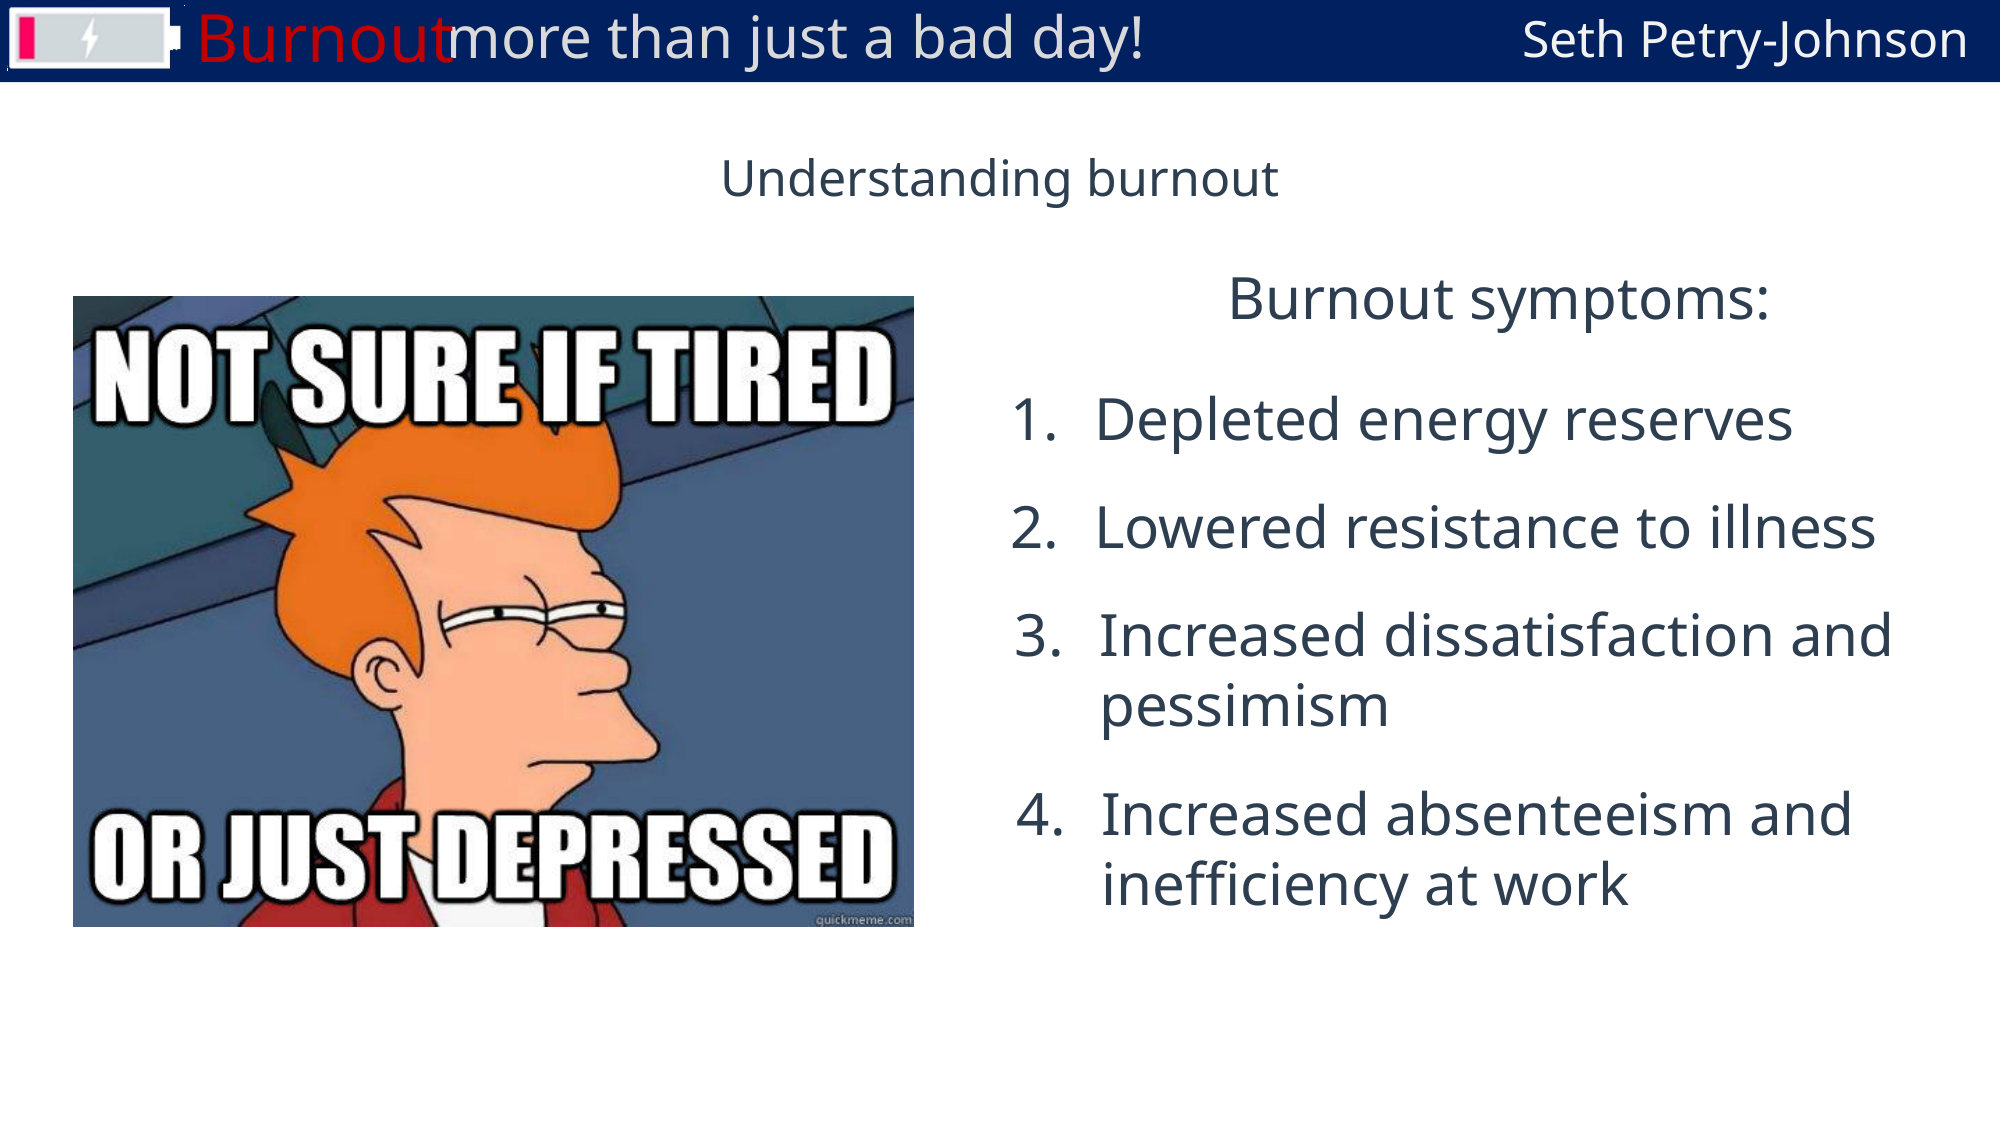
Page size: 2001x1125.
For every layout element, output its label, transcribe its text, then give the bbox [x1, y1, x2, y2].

text_box Increased absenteeism and inefficiency at work [1002, 769, 2000, 925]
text_box Lowered resistance to illness [995, 482, 1996, 568]
text_box more than just a bad day! [825, 0, 1296, 78]
text_box Burnout symptoms: [999, 253, 2000, 339]
picture [73, 296, 914, 927]
text_box Increased dissatisfaction and pessimism [1000, 591, 2000, 746]
text_box [825, 75, 2000, 83]
text_box Seth Petry-Johnson [1296, 0, 2000, 75]
picture [7, 5, 185, 71]
text_box Understanding burnout [699, 138, 1300, 214]
text_box Burnout [0, 0, 825, 83]
text_box Depleted energy reserves [995, 374, 1996, 460]
